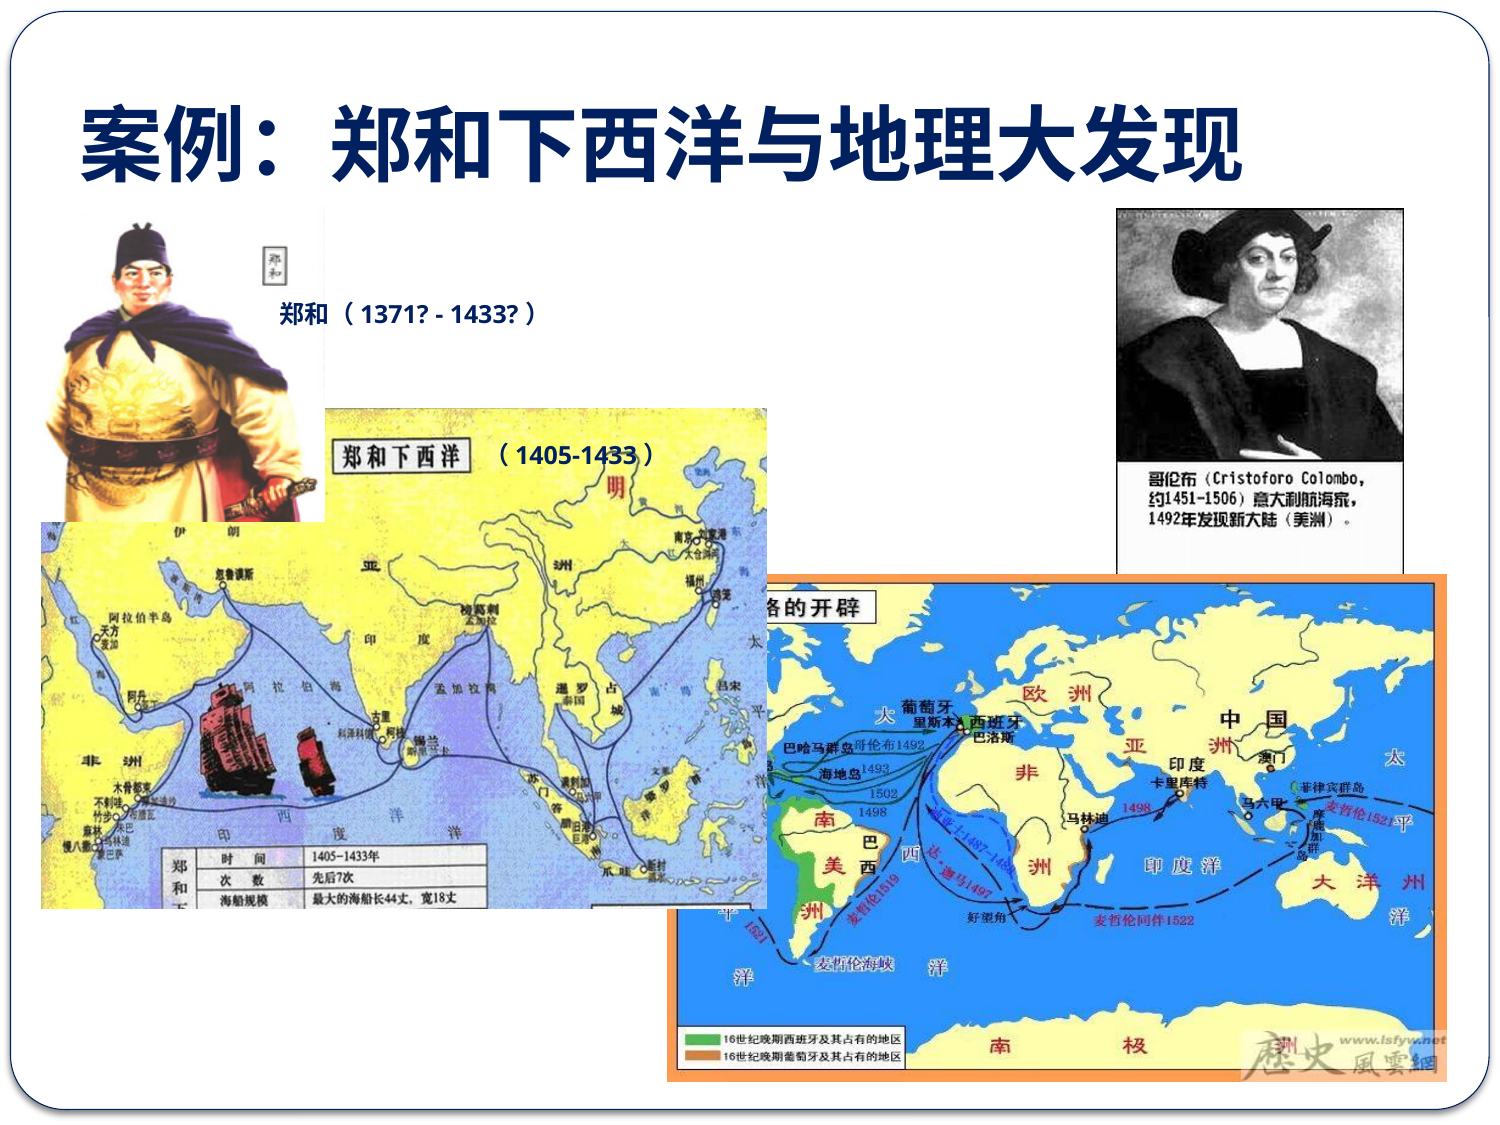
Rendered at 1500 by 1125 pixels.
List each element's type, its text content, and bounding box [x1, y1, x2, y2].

title 案例：郑和下西洋与地理大发现 [64, 50, 1413, 208]
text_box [41, 196, 767, 910]
text_box [7, 0, 58, 27]
picture [667, 207, 1448, 1082]
